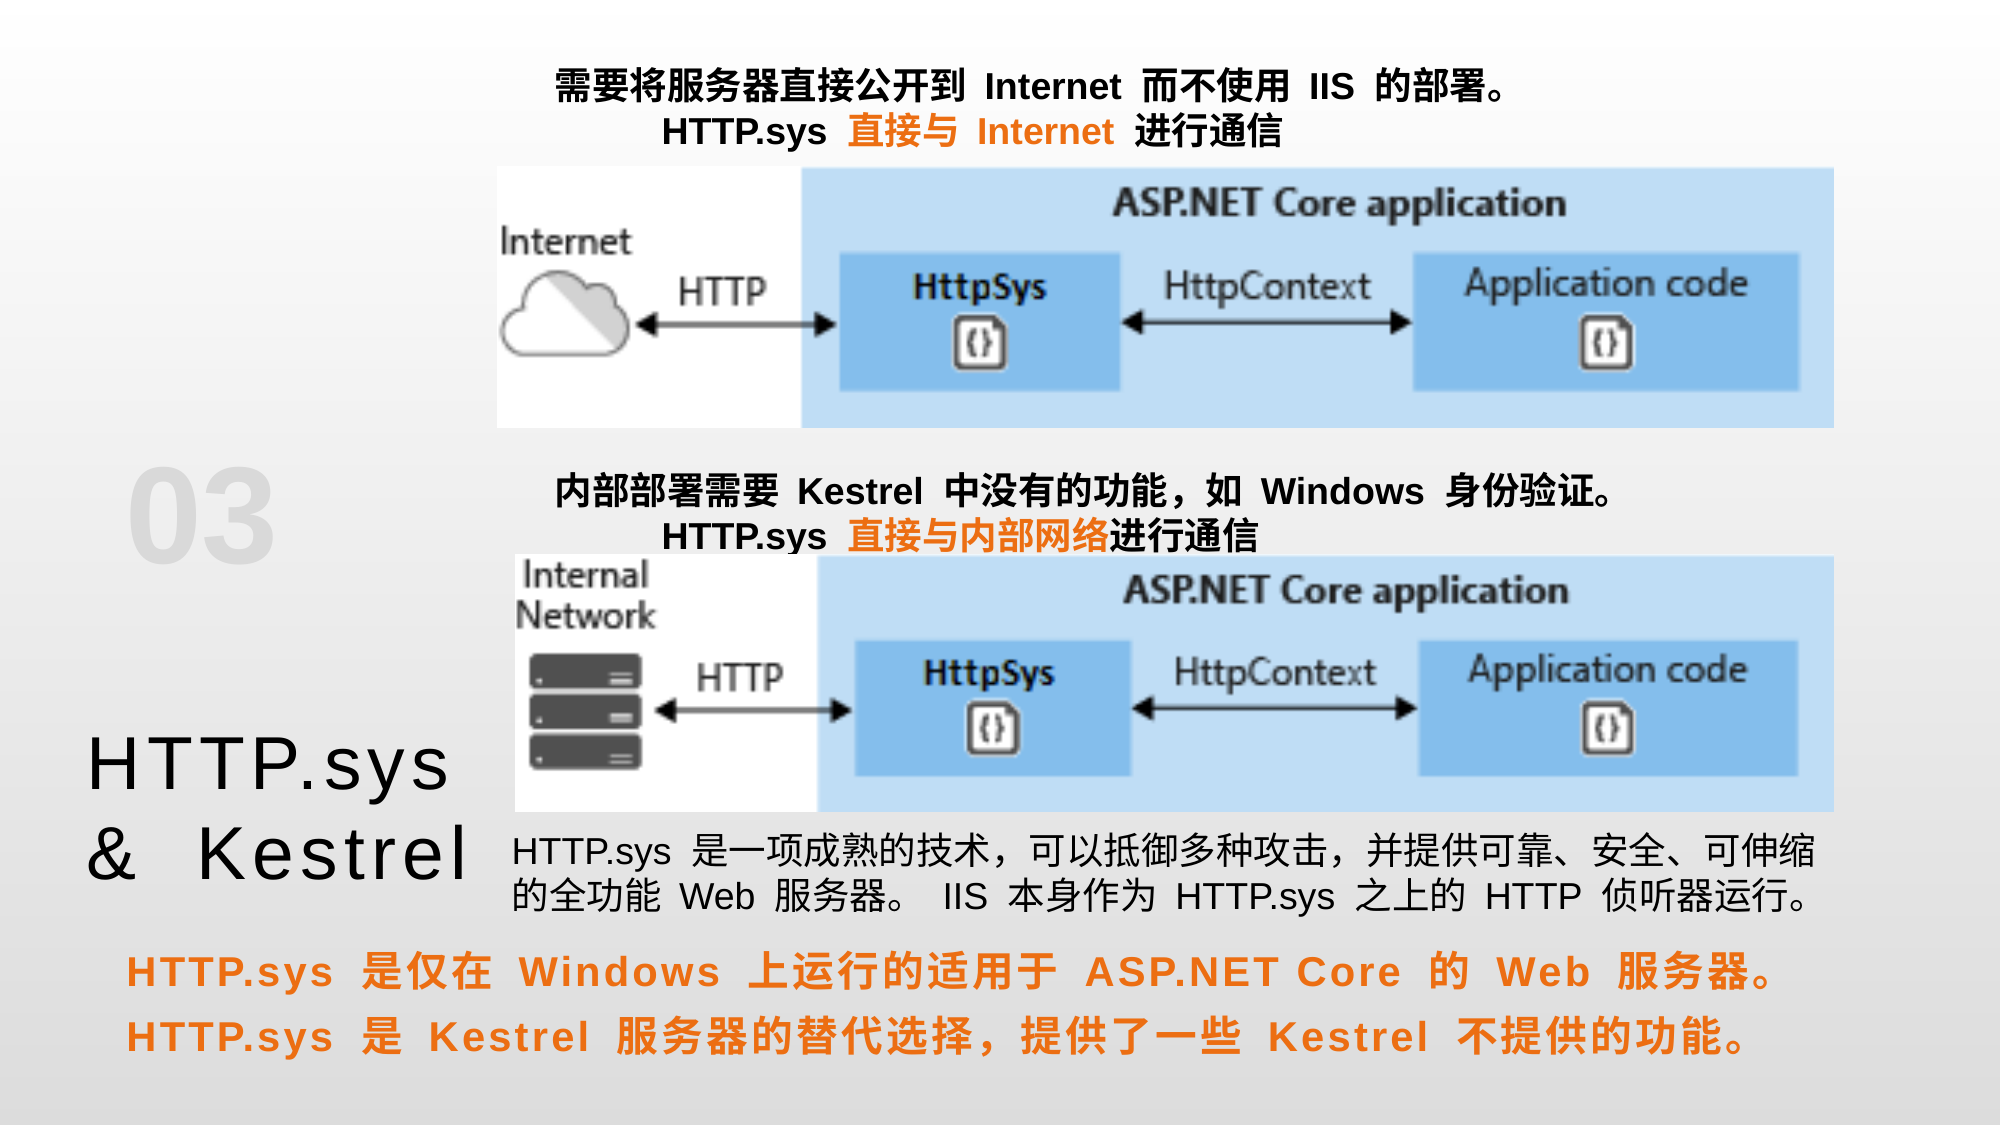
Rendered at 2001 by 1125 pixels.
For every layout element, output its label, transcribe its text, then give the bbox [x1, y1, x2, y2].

text_box 需要将服务器直接公开到 Internet 而不使用 IIS 的部署。 HTTP.sys 直接与 Internet 进行通信 内部部署需要 Kestrel 中没有的功能，如 Windows 身份验证。 HTTP.sys 直接与内部网络进行通信 HTTP.sys 是一项成熟的技术，可以抵御多种攻击，并提供可靠、安全、可伸缩的全功能 Web 服务器。 IIS 本身作为 HTTP.sys 之上的 HTTP 侦听器运行。 [496, 9, 1851, 925]
picture [496, 166, 1834, 428]
title HTTP.sys & Kestrel [70, 708, 496, 812]
list HTTP.sys 是仅在 Windows 上运行的适用于 ASP.NET Core 的 Web 服务器。 HTTP.sys 是 Kestrel 服务器的替代选择，提供了一些 Kestrel 不提供的功能。 [109, 923, 1891, 1100]
text_box 03 [109, 384, 323, 600]
picture [515, 554, 1834, 812]
